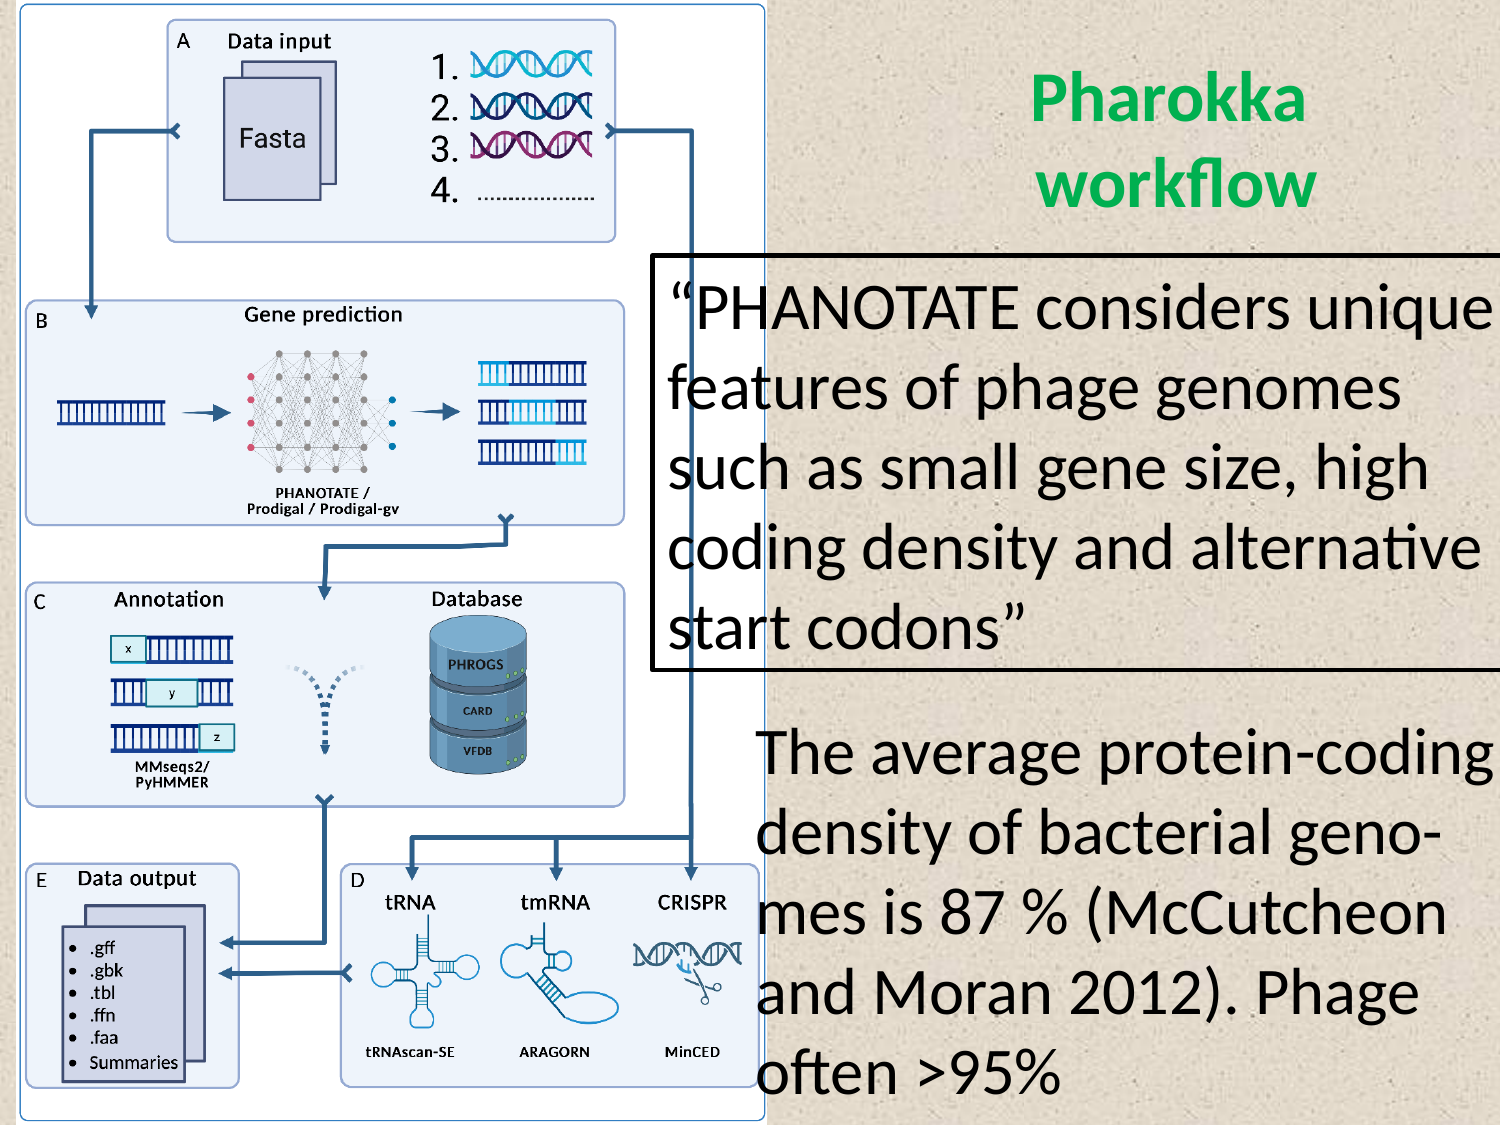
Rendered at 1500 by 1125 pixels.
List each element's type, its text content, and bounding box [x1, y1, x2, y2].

text_box The average protein-coding density of bacterial geno- mes is 87 % (McCutcheon and Moran 2012). Phage often >95% [772, 700, 1500, 1115]
title Pharokka workflow [772, 42, 1500, 230]
picture [0, 0, 1500, 1125]
text_box “PHANOTATE considers unique features of phage genomes such as small gene size, high coding density and alternative start codons” [772, 255, 1500, 671]
